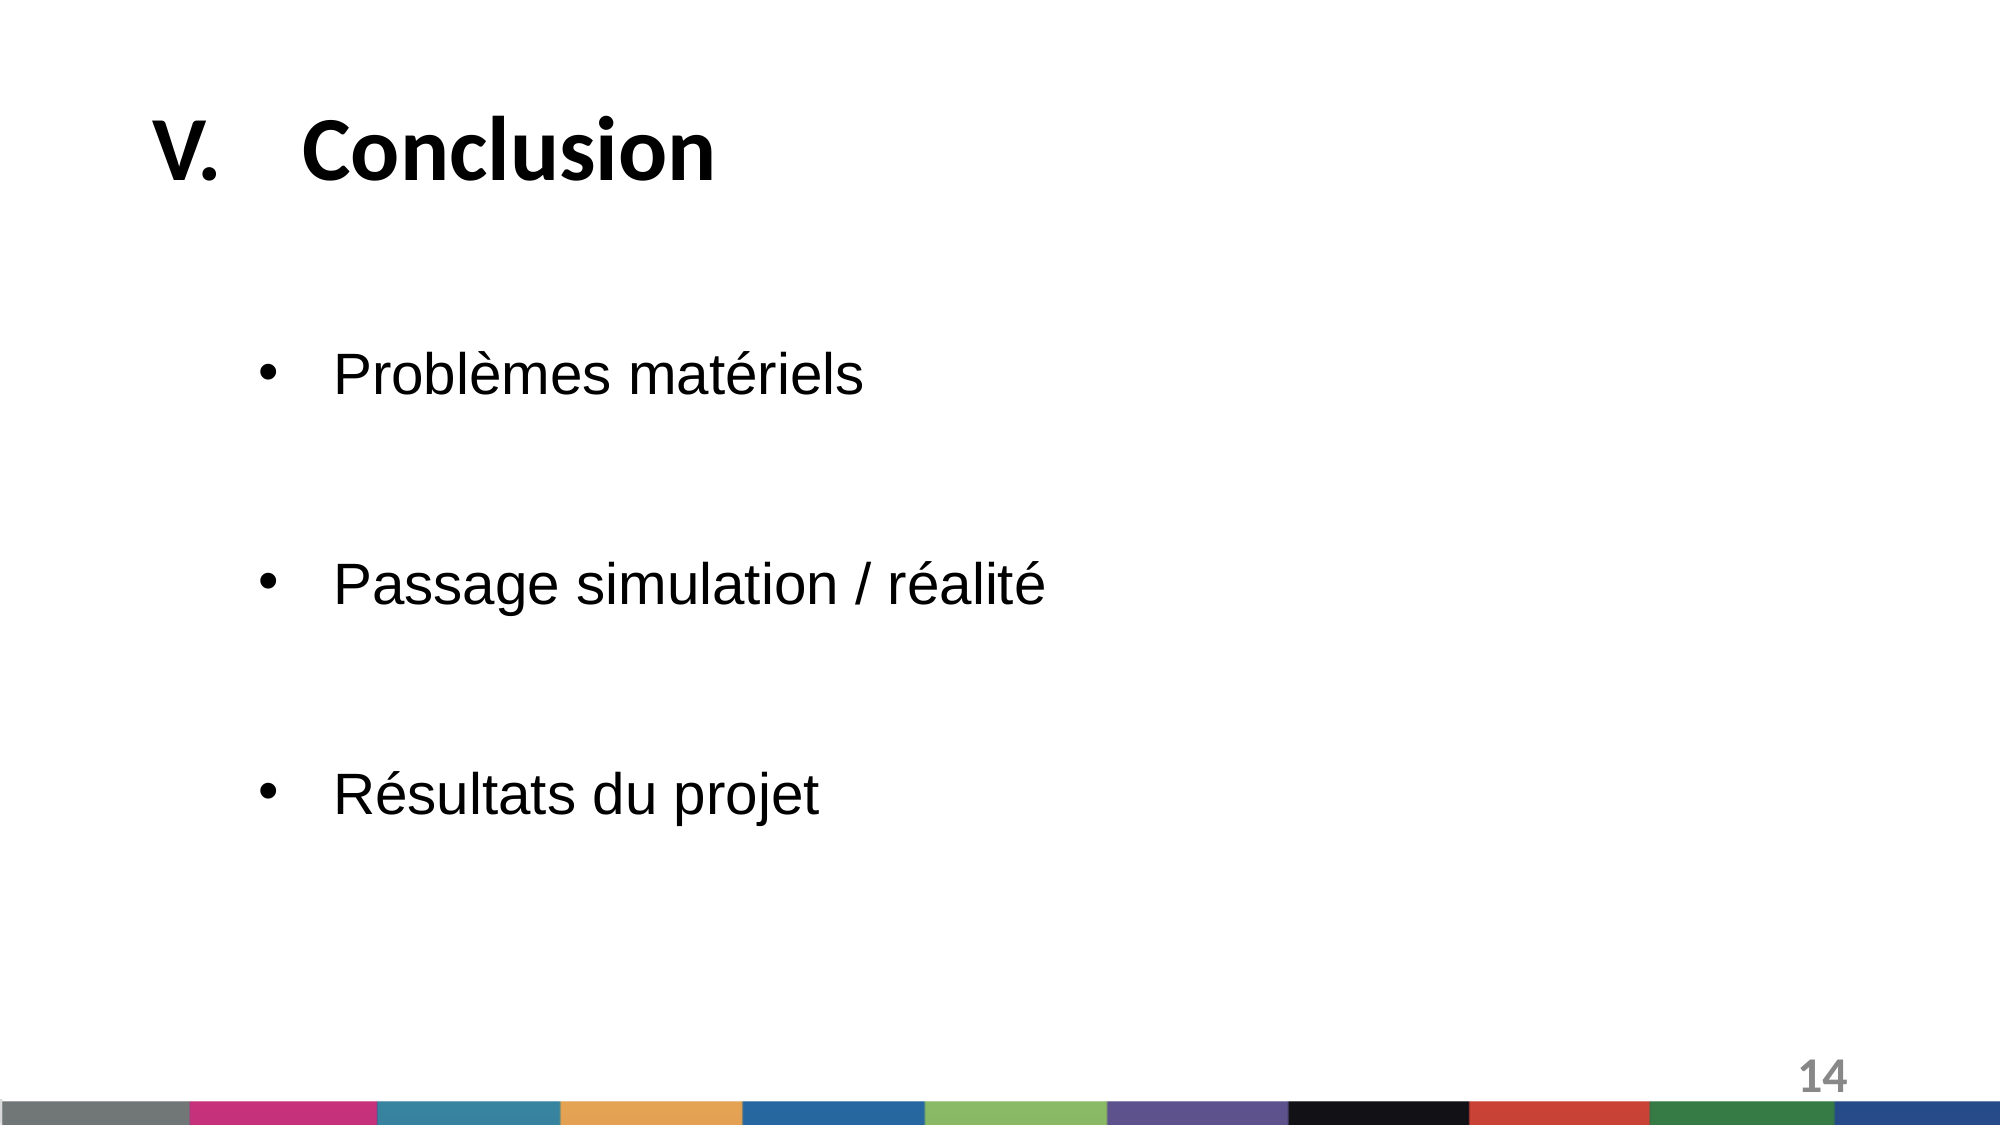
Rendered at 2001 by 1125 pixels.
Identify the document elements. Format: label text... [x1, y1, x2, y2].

slide_number 13 [1412, 1042, 1863, 1098]
text_box Problèmes matériels Passage simulation / réalité Résultats du projet [214, 258, 1813, 893]
picture [0, 1099, 2000, 1125]
title V. Conclusion [137, 59, 1863, 243]
